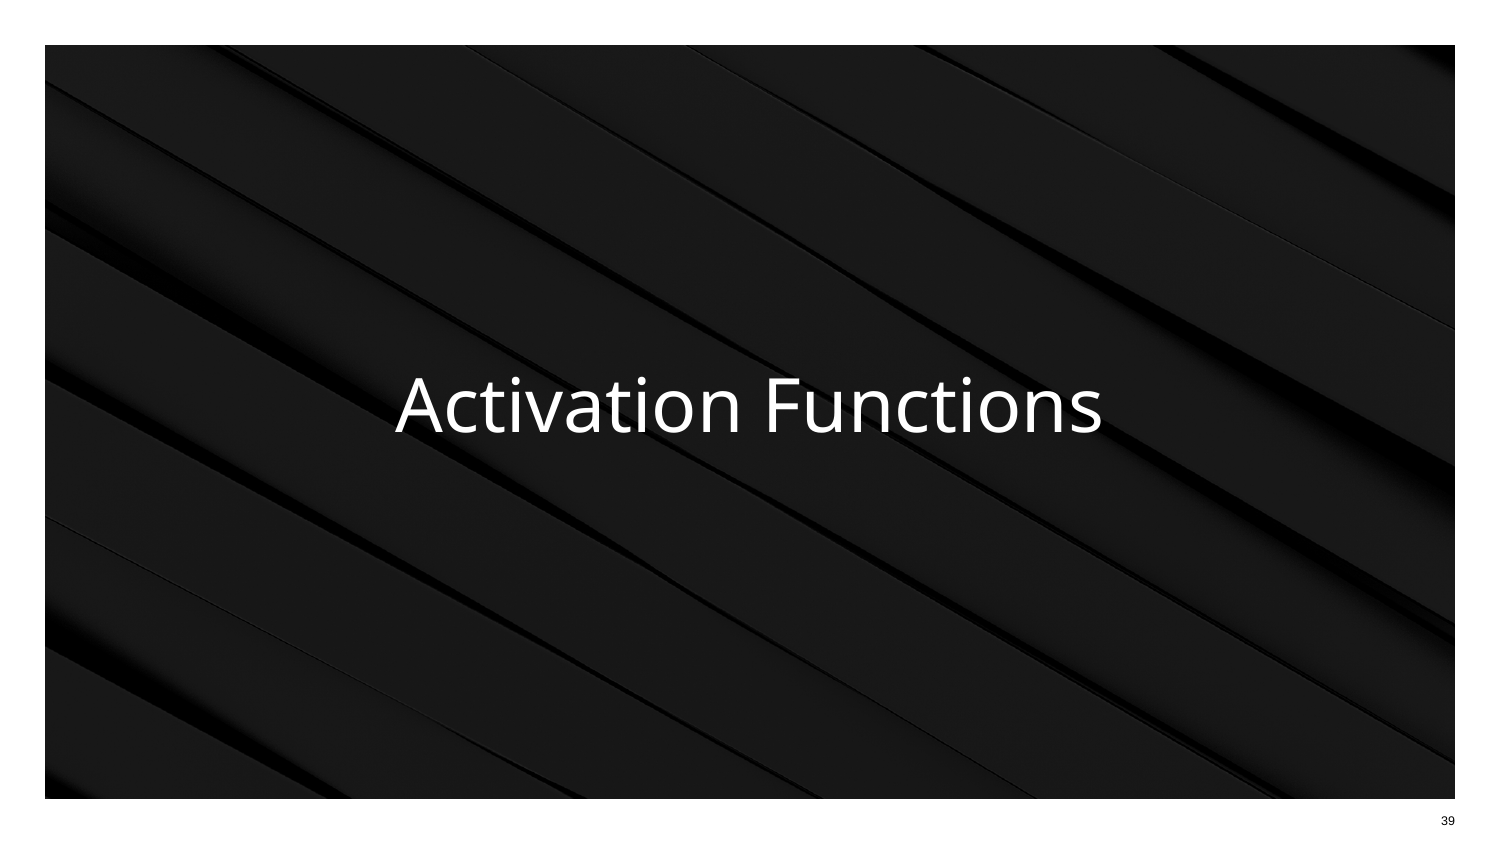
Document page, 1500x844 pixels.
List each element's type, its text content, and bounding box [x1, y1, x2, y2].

picture [45, 473, 1455, 799]
title Activation Functions [45, 342, 1455, 473]
picture [45, 45, 1455, 342]
